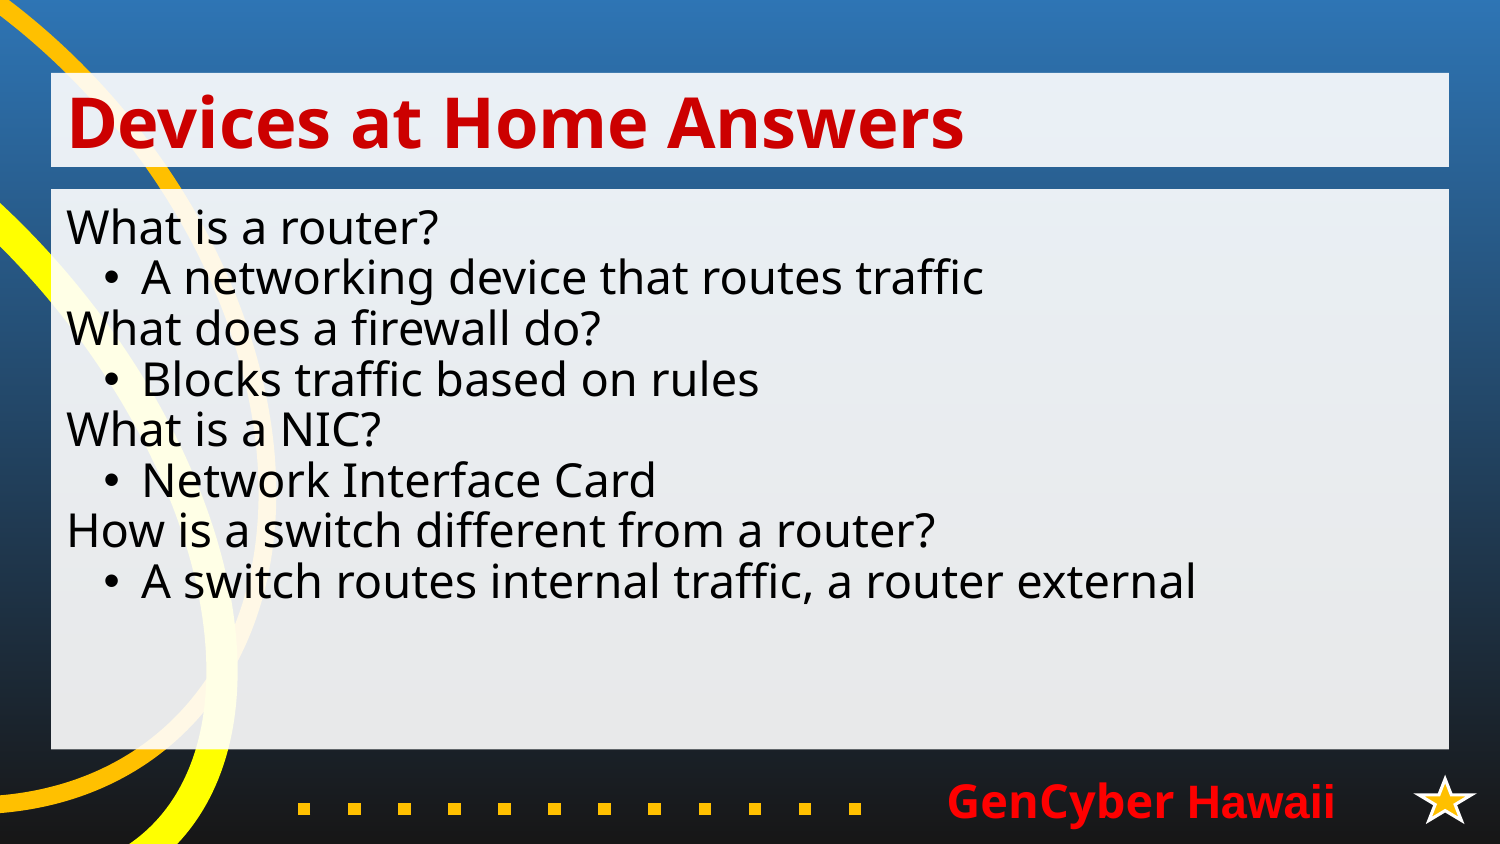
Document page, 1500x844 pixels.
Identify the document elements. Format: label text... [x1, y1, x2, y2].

title Devices at Home Answers [51, 72, 1449, 167]
list What is a router? A networking device that routes traffic What does a firewall do? Blocks traffic based on rules What is a NIC? Network Interface Card How is a switch different from a router? A switch routes internal traffic, a router external [51, 189, 1449, 750]
